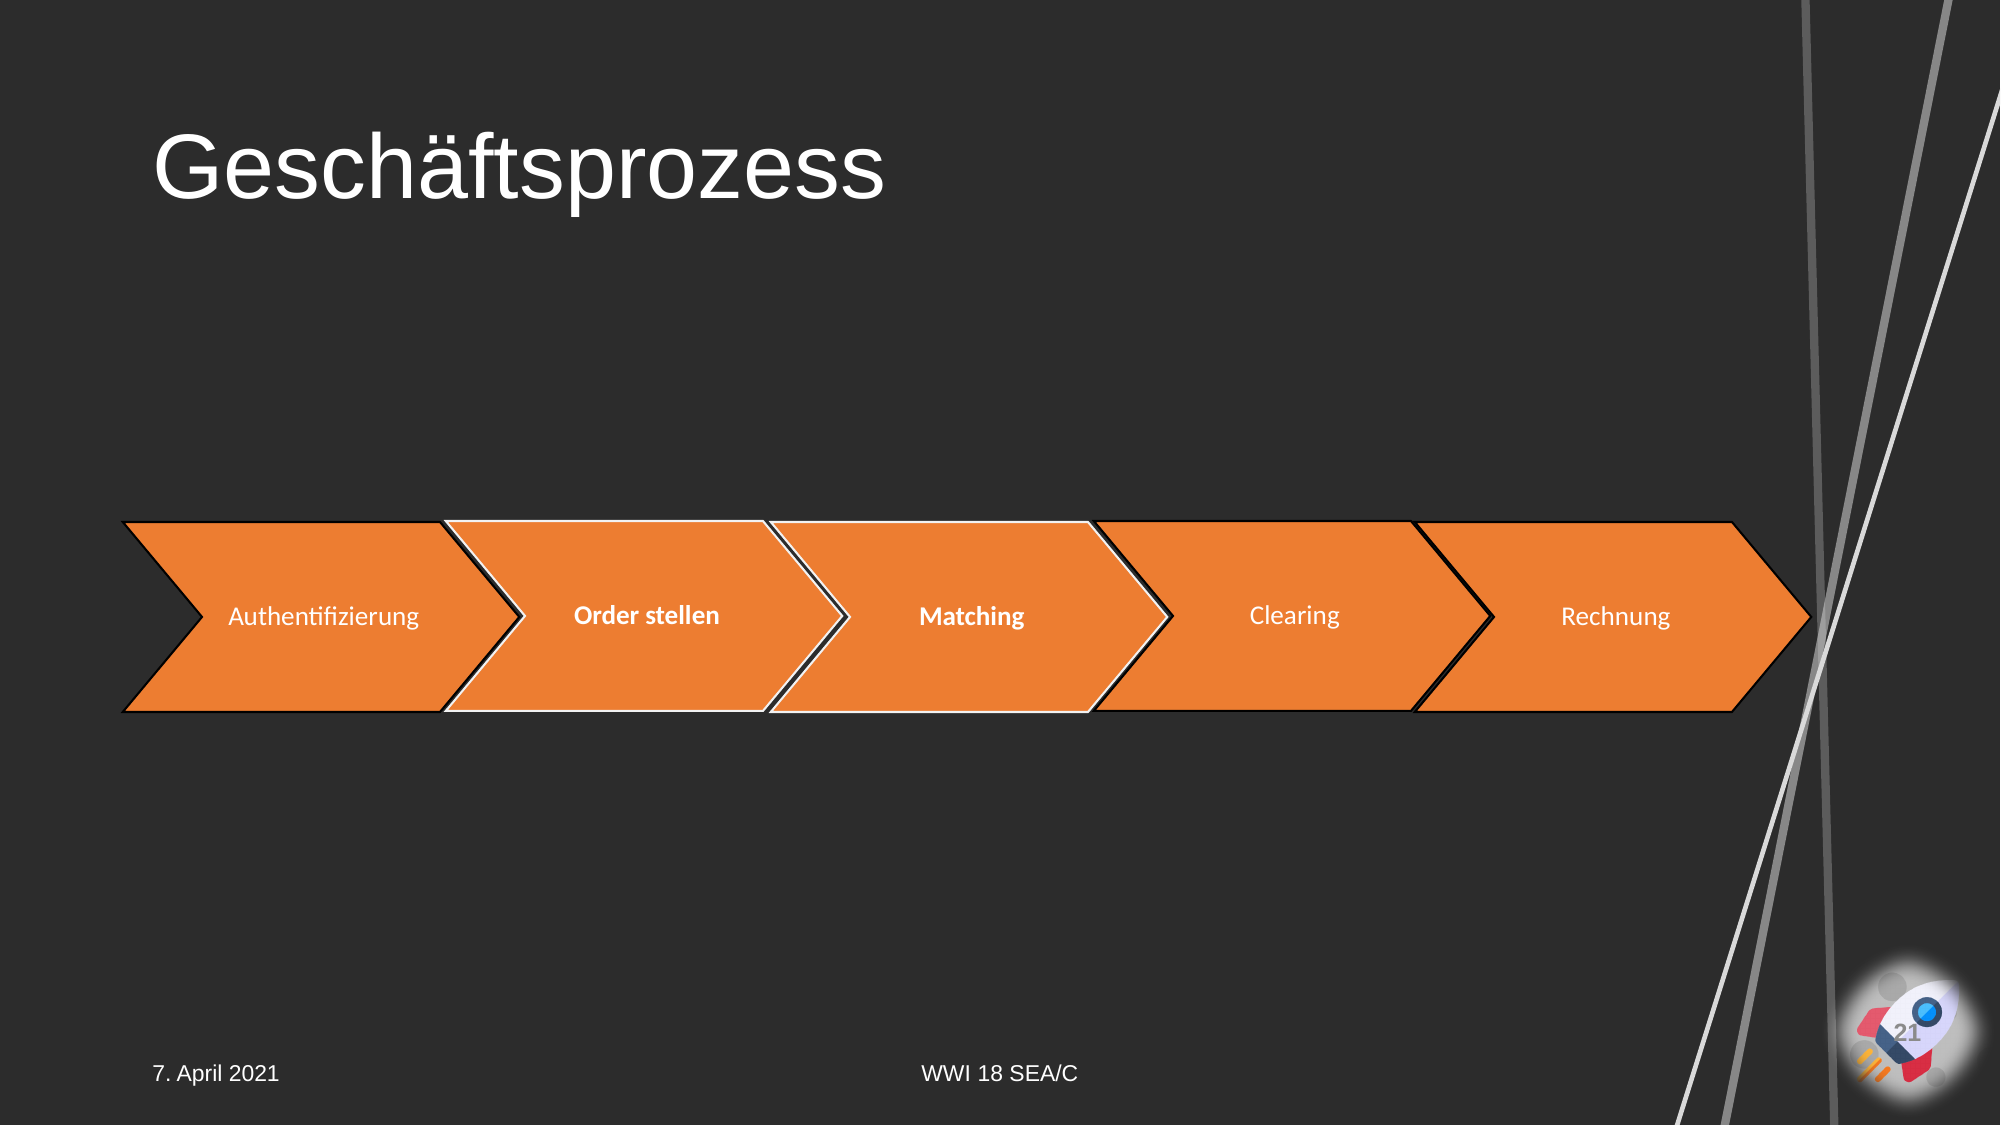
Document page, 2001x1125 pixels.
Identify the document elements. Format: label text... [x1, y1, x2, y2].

slide_number 21 [1865, 1001, 1950, 1061]
footer WWI 18 SEA/C [662, 1042, 1338, 1103]
text_box Rechnung [1412, 520, 1813, 714]
text_box Authentifizierung [120, 520, 445, 714]
picture [1840, 963, 1976, 1099]
title Geschäftsprozess [137, 59, 1863, 278]
text_box Clearing [1091, 519, 1491, 712]
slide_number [137, 1042, 588, 1103]
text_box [445, 520, 1168, 712]
